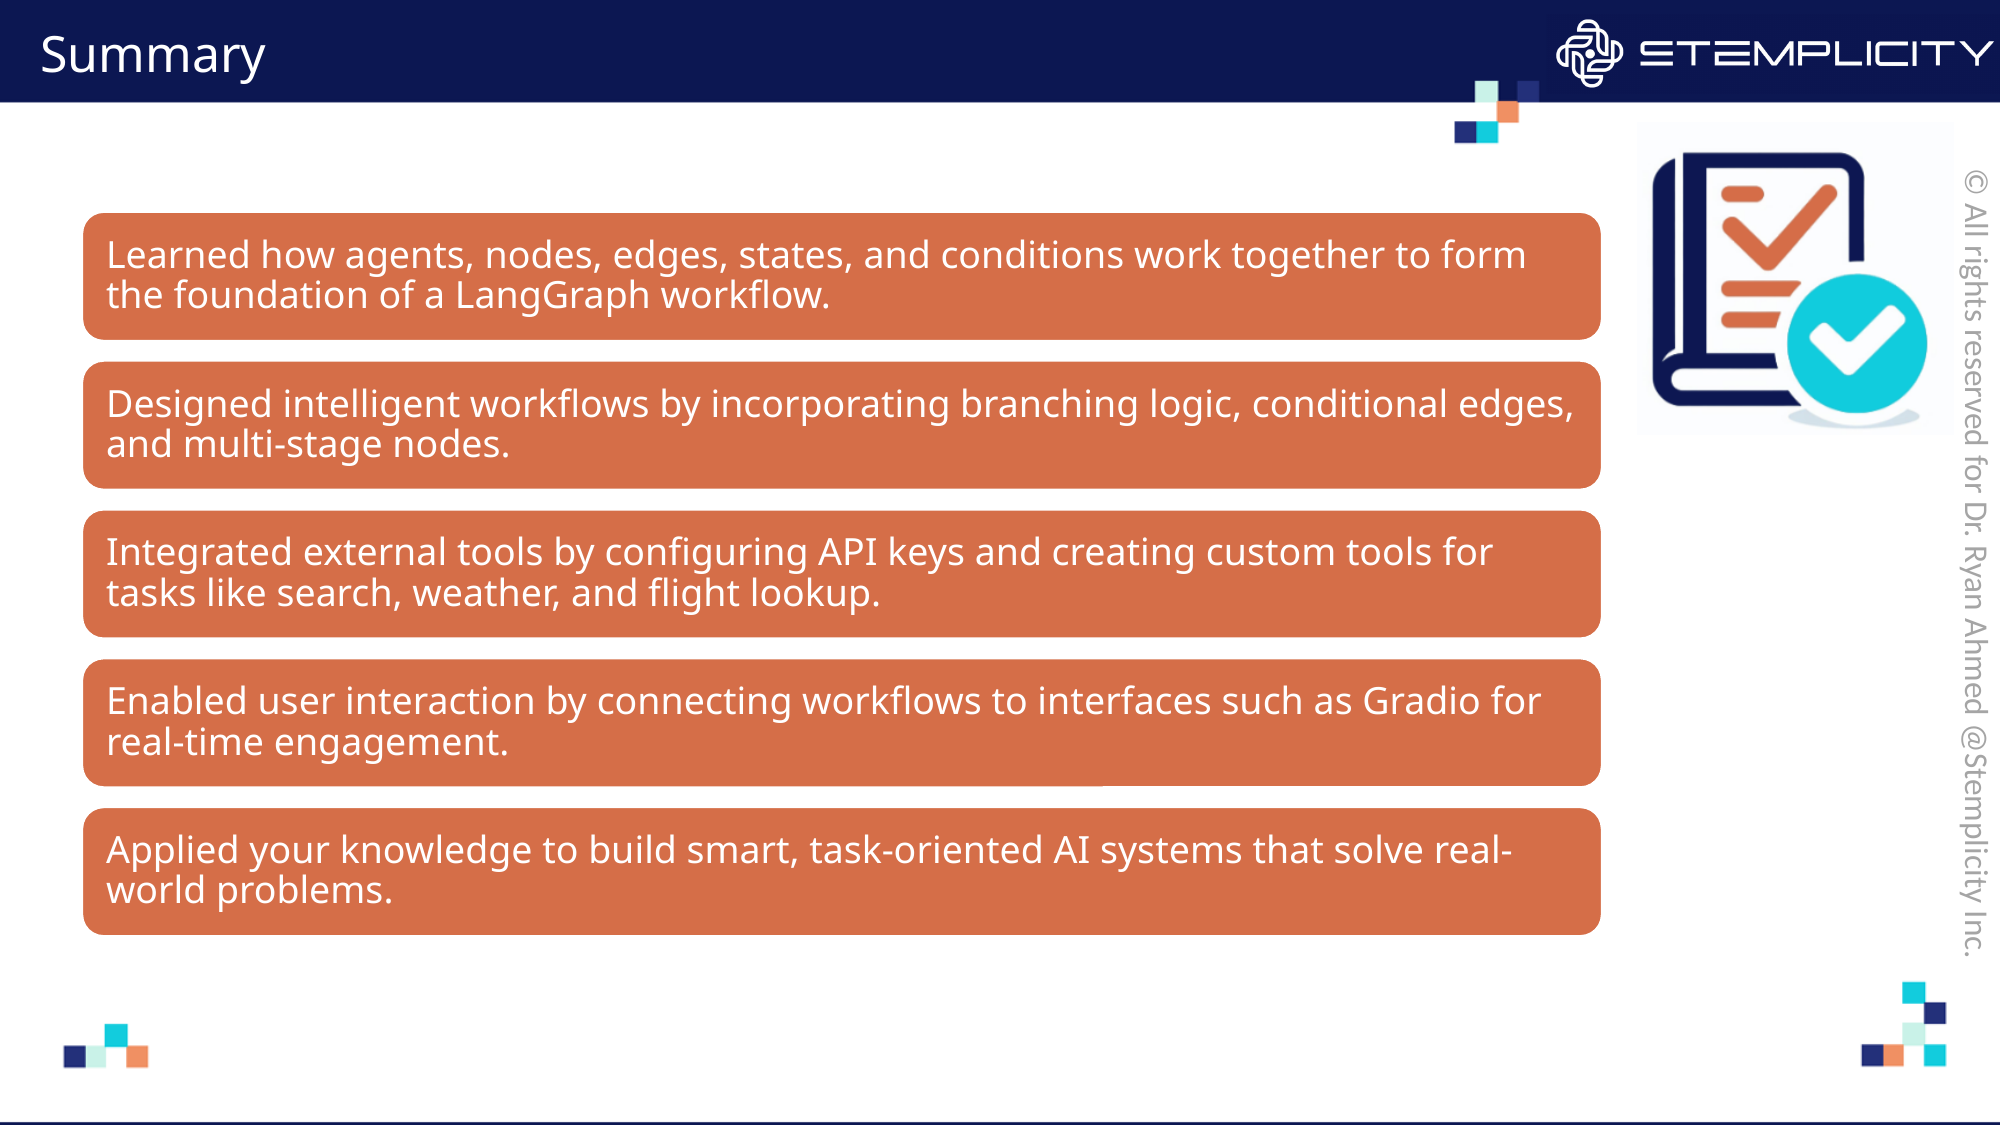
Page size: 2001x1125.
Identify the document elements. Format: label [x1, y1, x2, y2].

text_box [82, 205, 1602, 943]
picture [0, 0, 2000, 1125]
